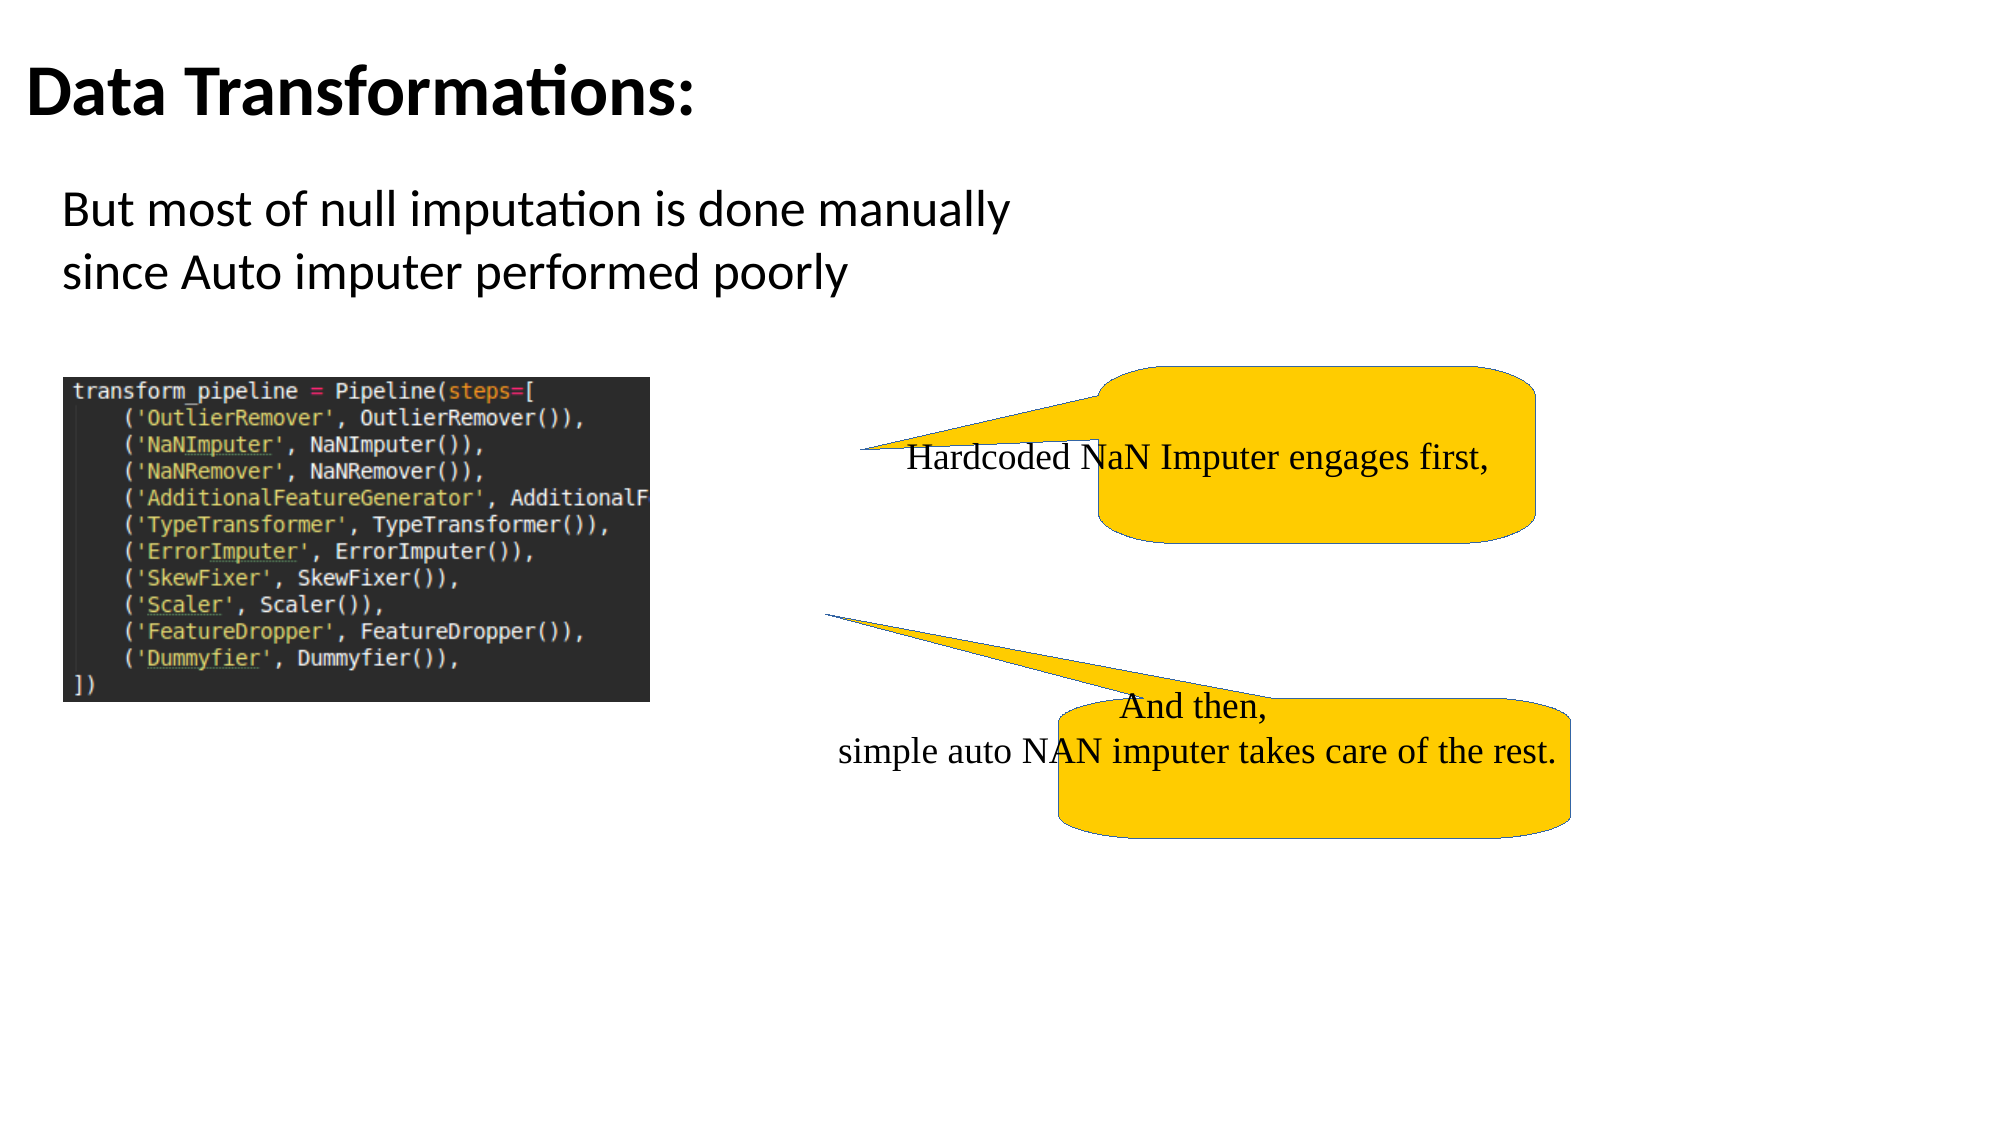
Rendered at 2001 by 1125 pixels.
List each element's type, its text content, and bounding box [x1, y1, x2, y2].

picture [63, 377, 650, 702]
text_box And then, simple auto NAN imputer takes care of the rest. [825, 614, 1571, 839]
text_box But most of null imputation is done manually since Auto imputer performed poorly [47, 167, 1268, 308]
text_box Hardcoded NaN Imputer engages first, [860, 366, 1536, 544]
text_box Data Transformations: [11, 35, 961, 138]
